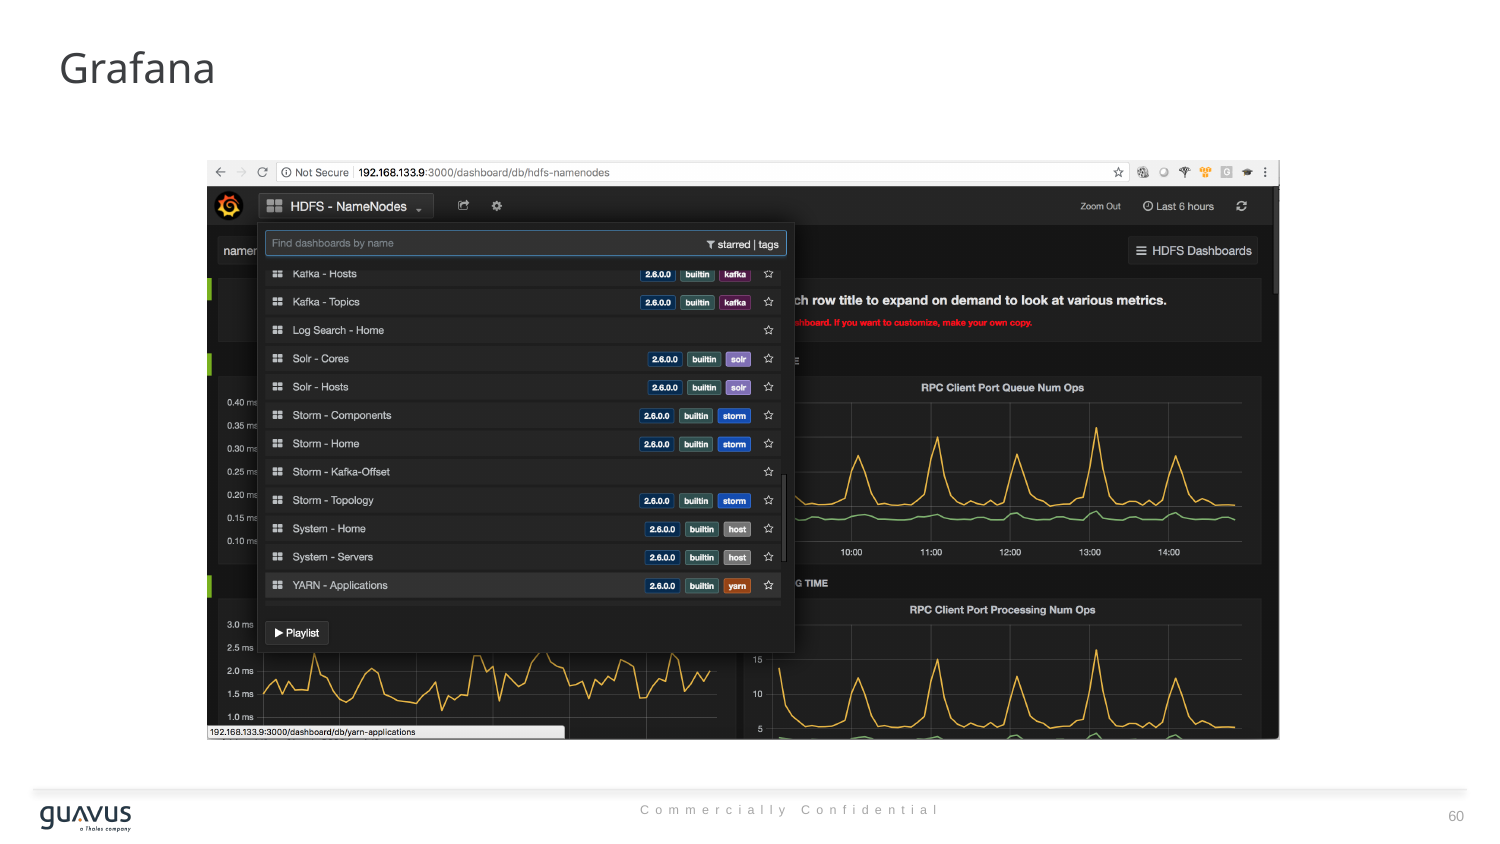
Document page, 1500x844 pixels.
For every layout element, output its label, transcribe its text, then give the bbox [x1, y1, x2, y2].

title Grafana [43, 10, 1467, 130]
picture [27, 796, 146, 841]
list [207, 160, 1281, 740]
